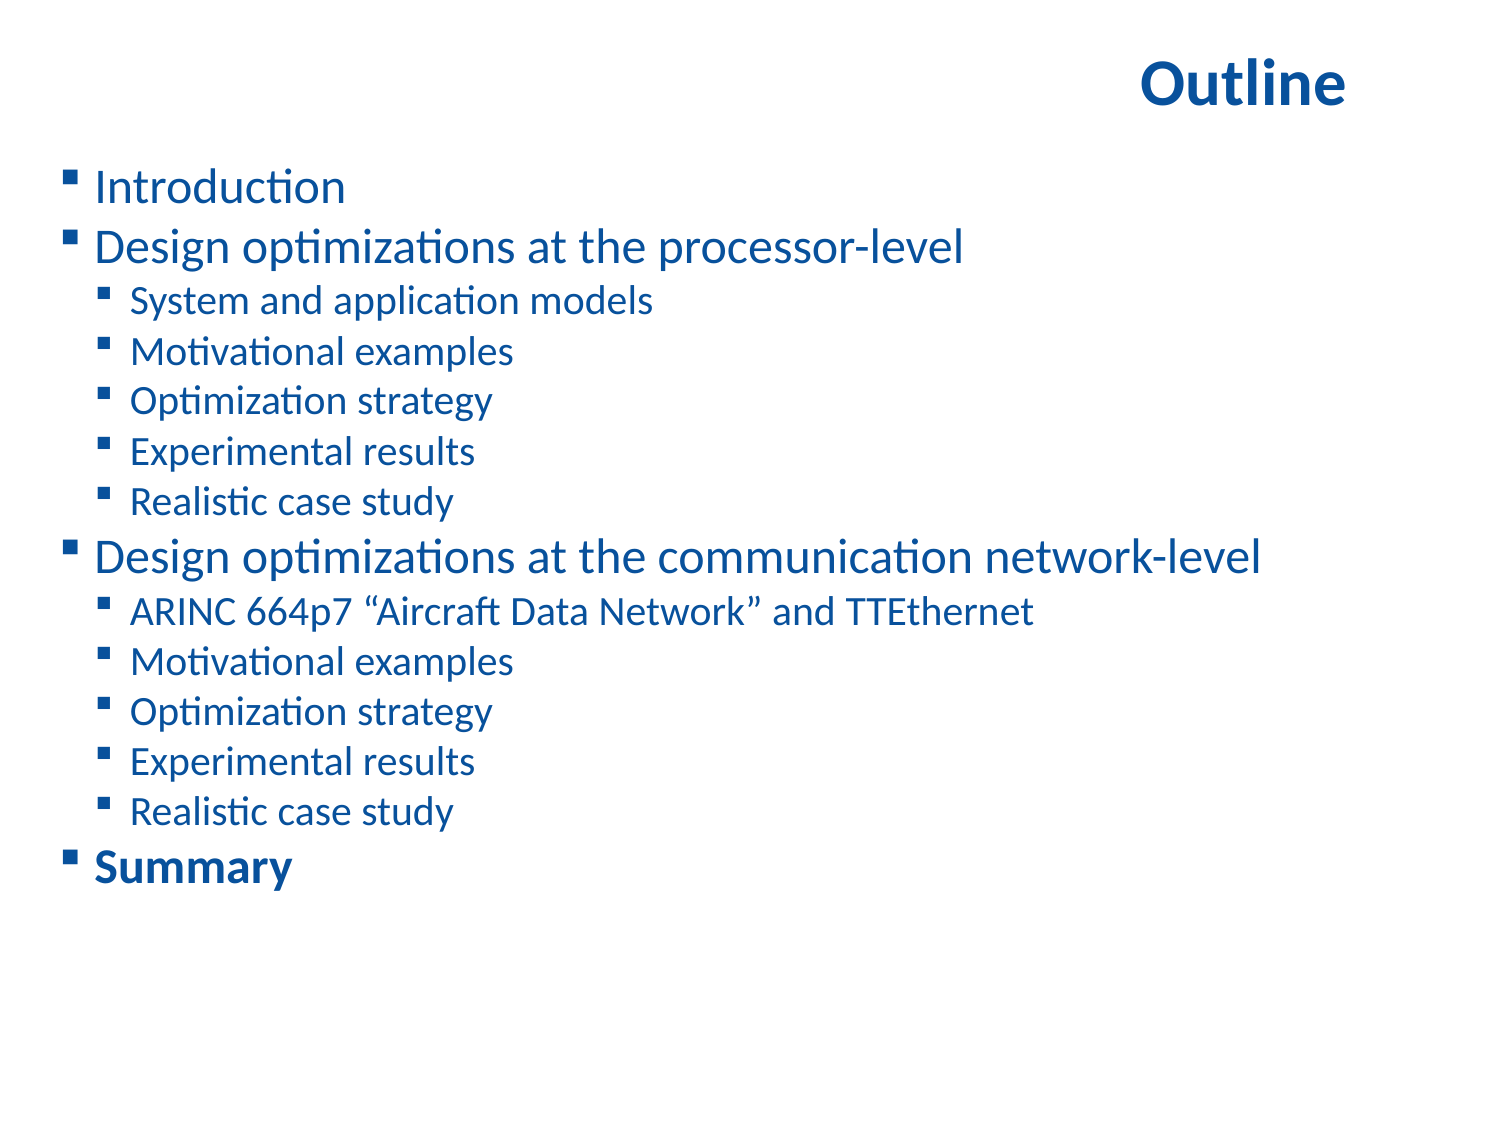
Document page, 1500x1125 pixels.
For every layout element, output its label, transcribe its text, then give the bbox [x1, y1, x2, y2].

text_box Outline [58, 0, 1441, 118]
text_box Introduction Design optimizations at the processor-level System and application models Motivational examples Optimization strategy Experimental results Realistic case study Design optimizations at the communication network-level ARINC 664p7 “Aircraft Data Network” and TTEthernet Motivational examples Optimization strategy Experimental results Realistic case study Summary [58, 153, 1441, 1063]
